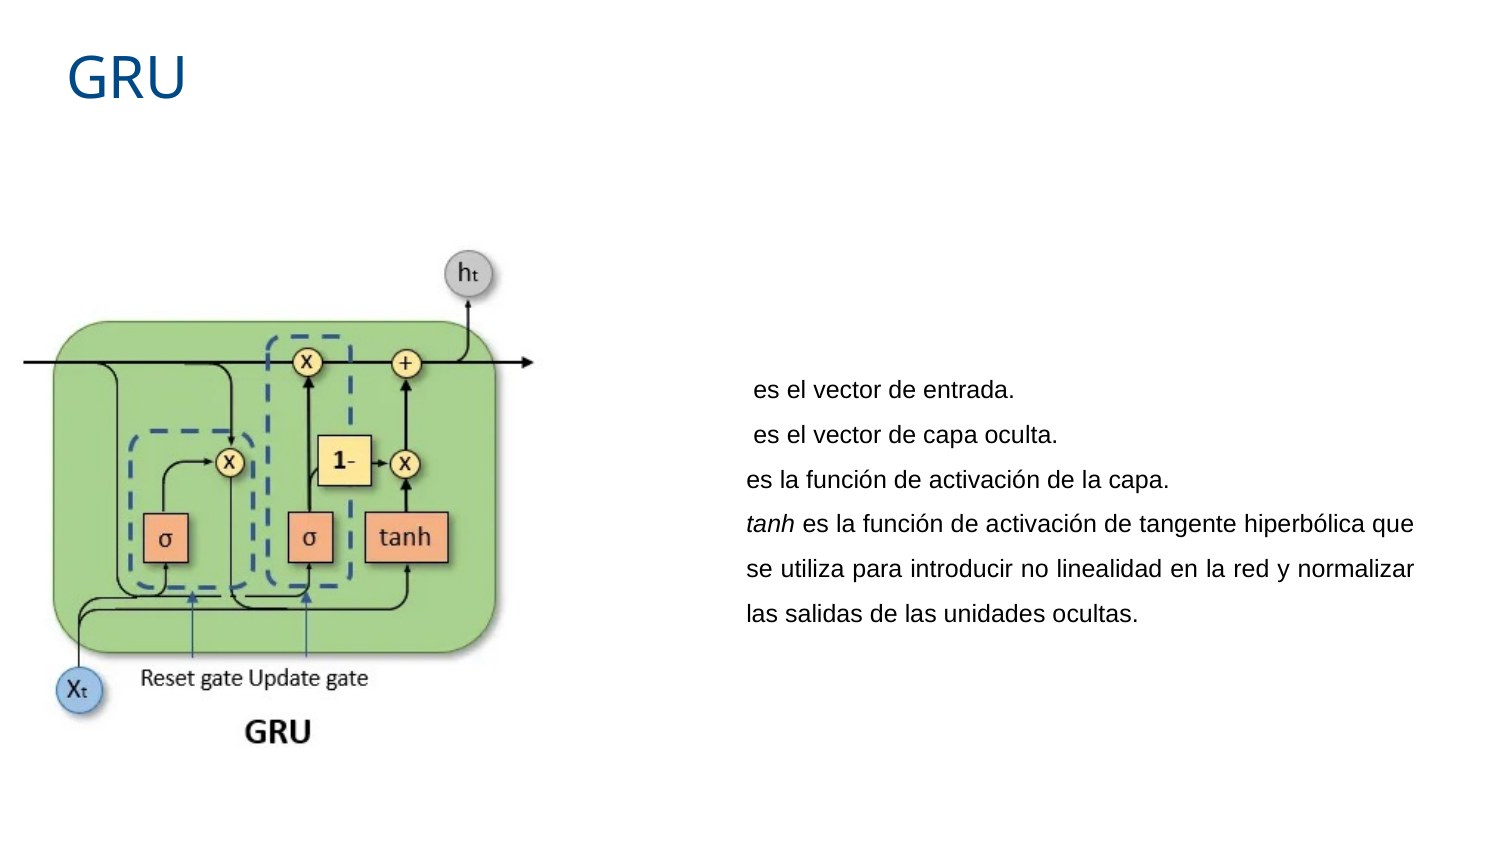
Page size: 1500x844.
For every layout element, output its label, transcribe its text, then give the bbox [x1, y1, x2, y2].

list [0, 240, 579, 751]
title GRU [51, 32, 972, 127]
